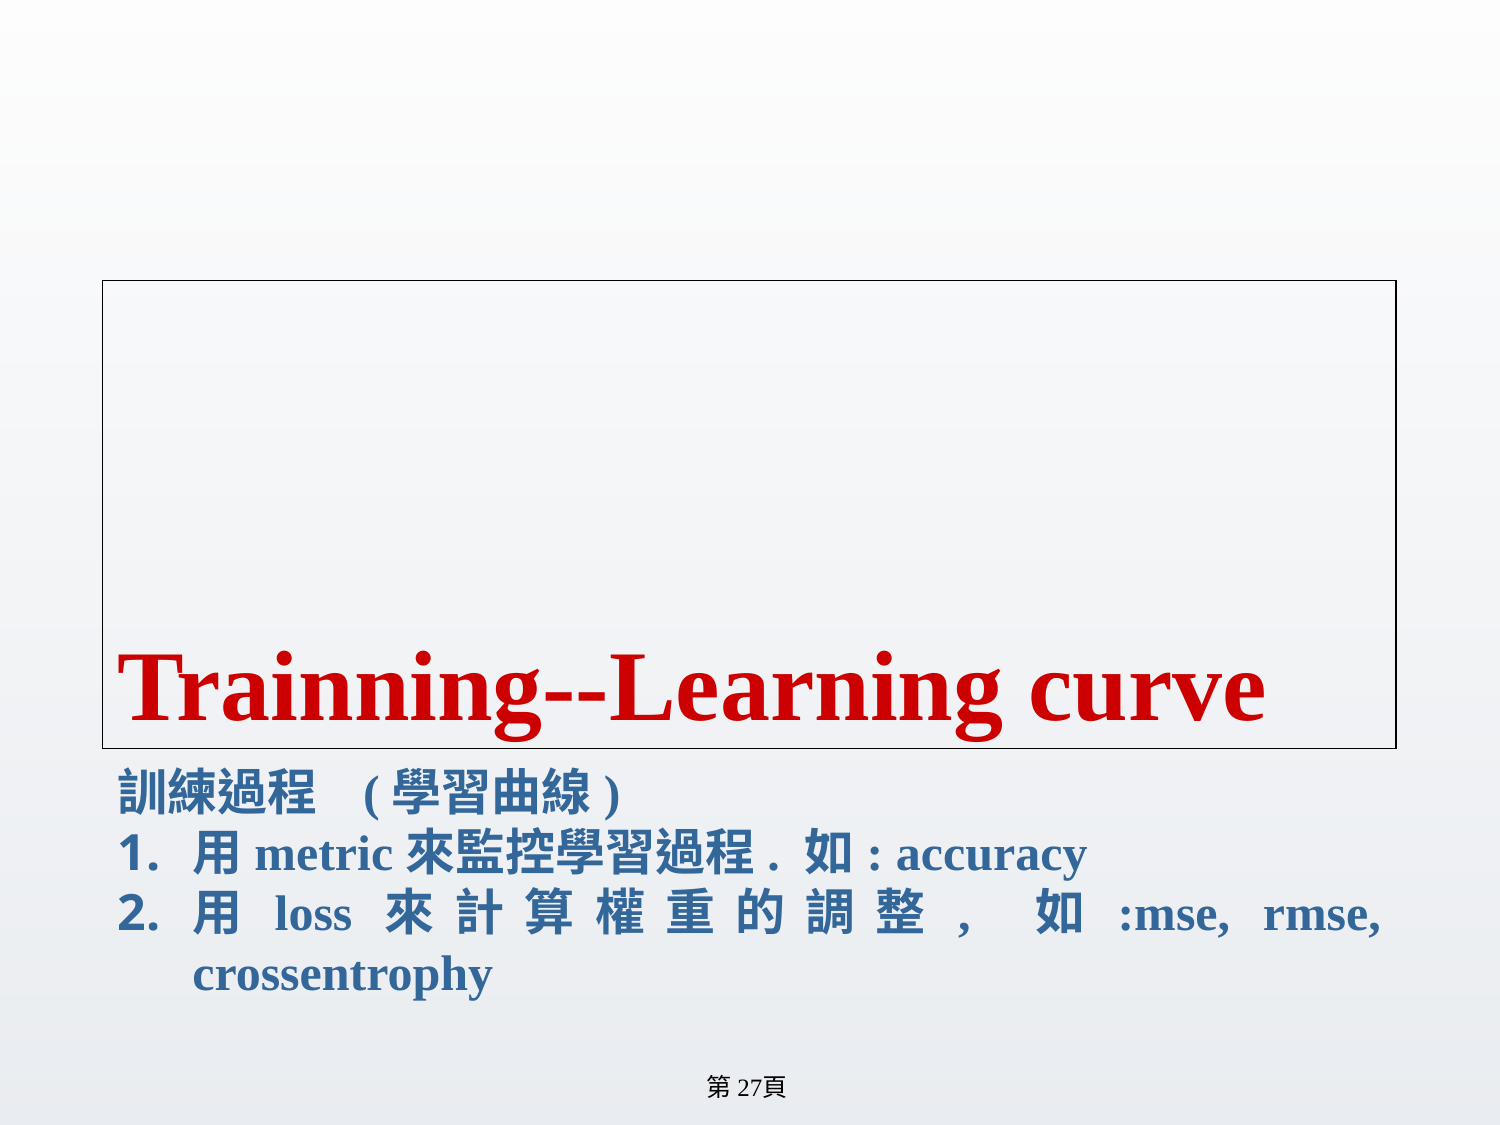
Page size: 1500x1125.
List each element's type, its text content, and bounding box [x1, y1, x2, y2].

title Trainning--Learning curve [102, 280, 1397, 749]
list 訓練過程 (學習曲線) 用metric來監控學習過程. 如: accuracy 用loss來計算權重的調整, 如:mse, rmse, crossentrophy [102, 752, 1397, 999]
